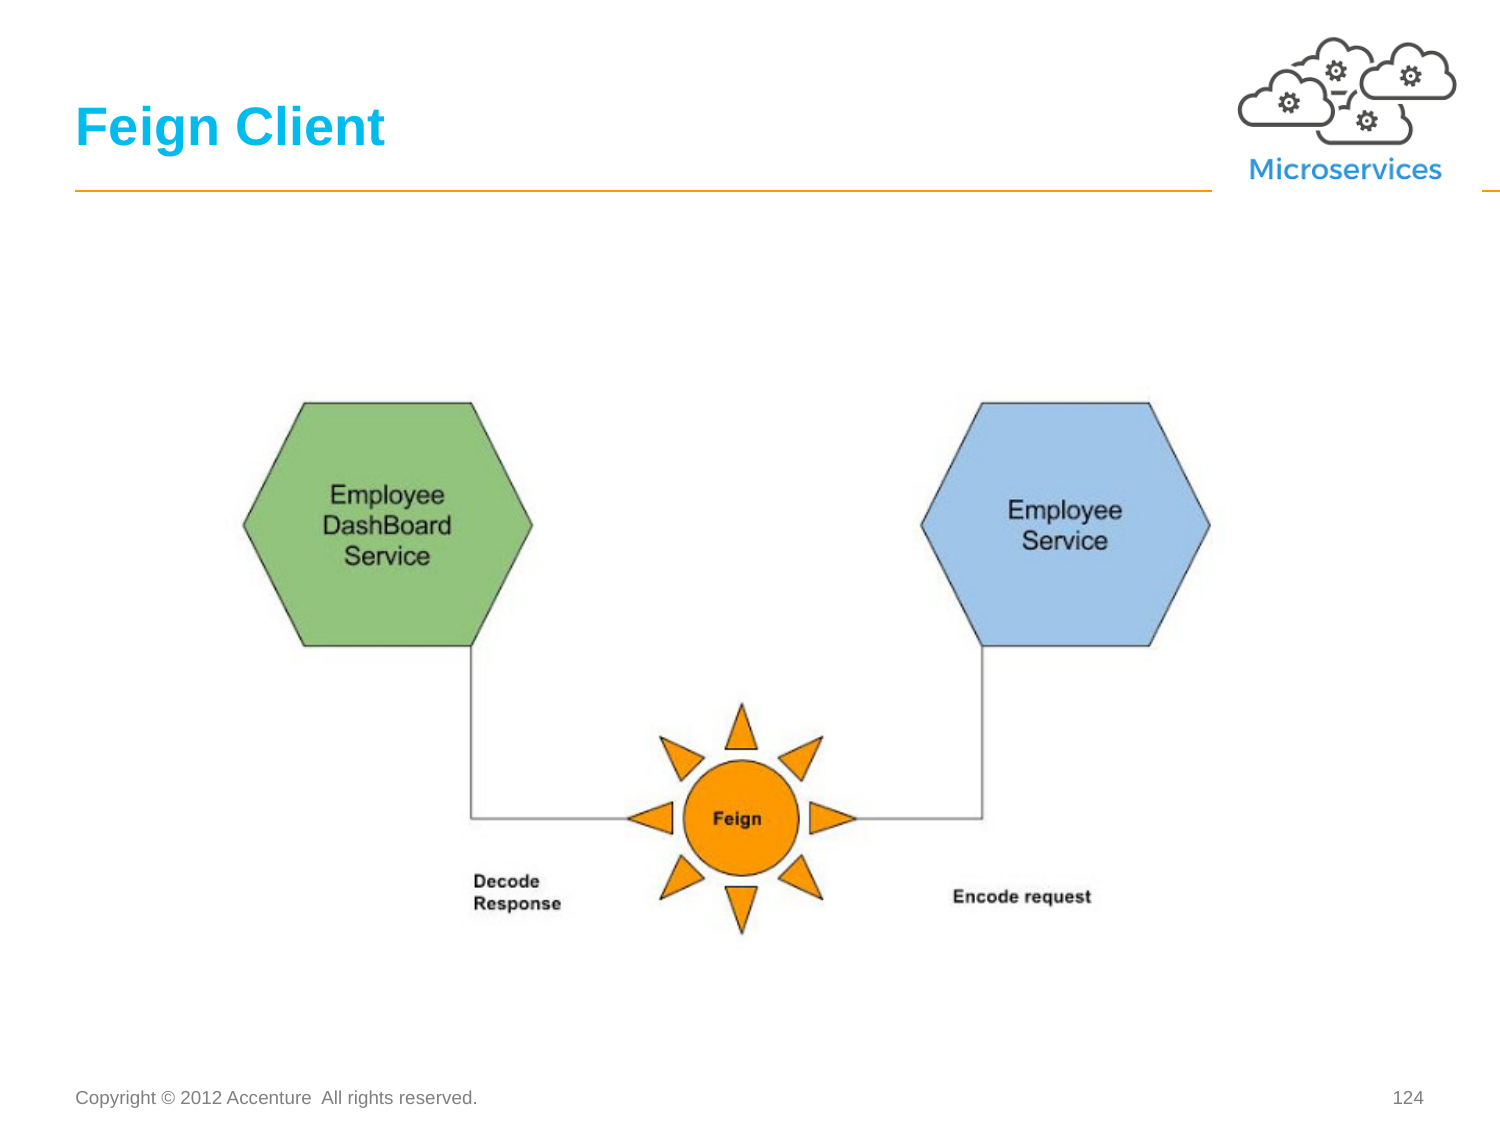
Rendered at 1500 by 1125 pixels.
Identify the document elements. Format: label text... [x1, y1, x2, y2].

picture [1212, 1, 1482, 203]
picture [224, 262, 1226, 1013]
title Feign Client [75, 27, 1422, 157]
